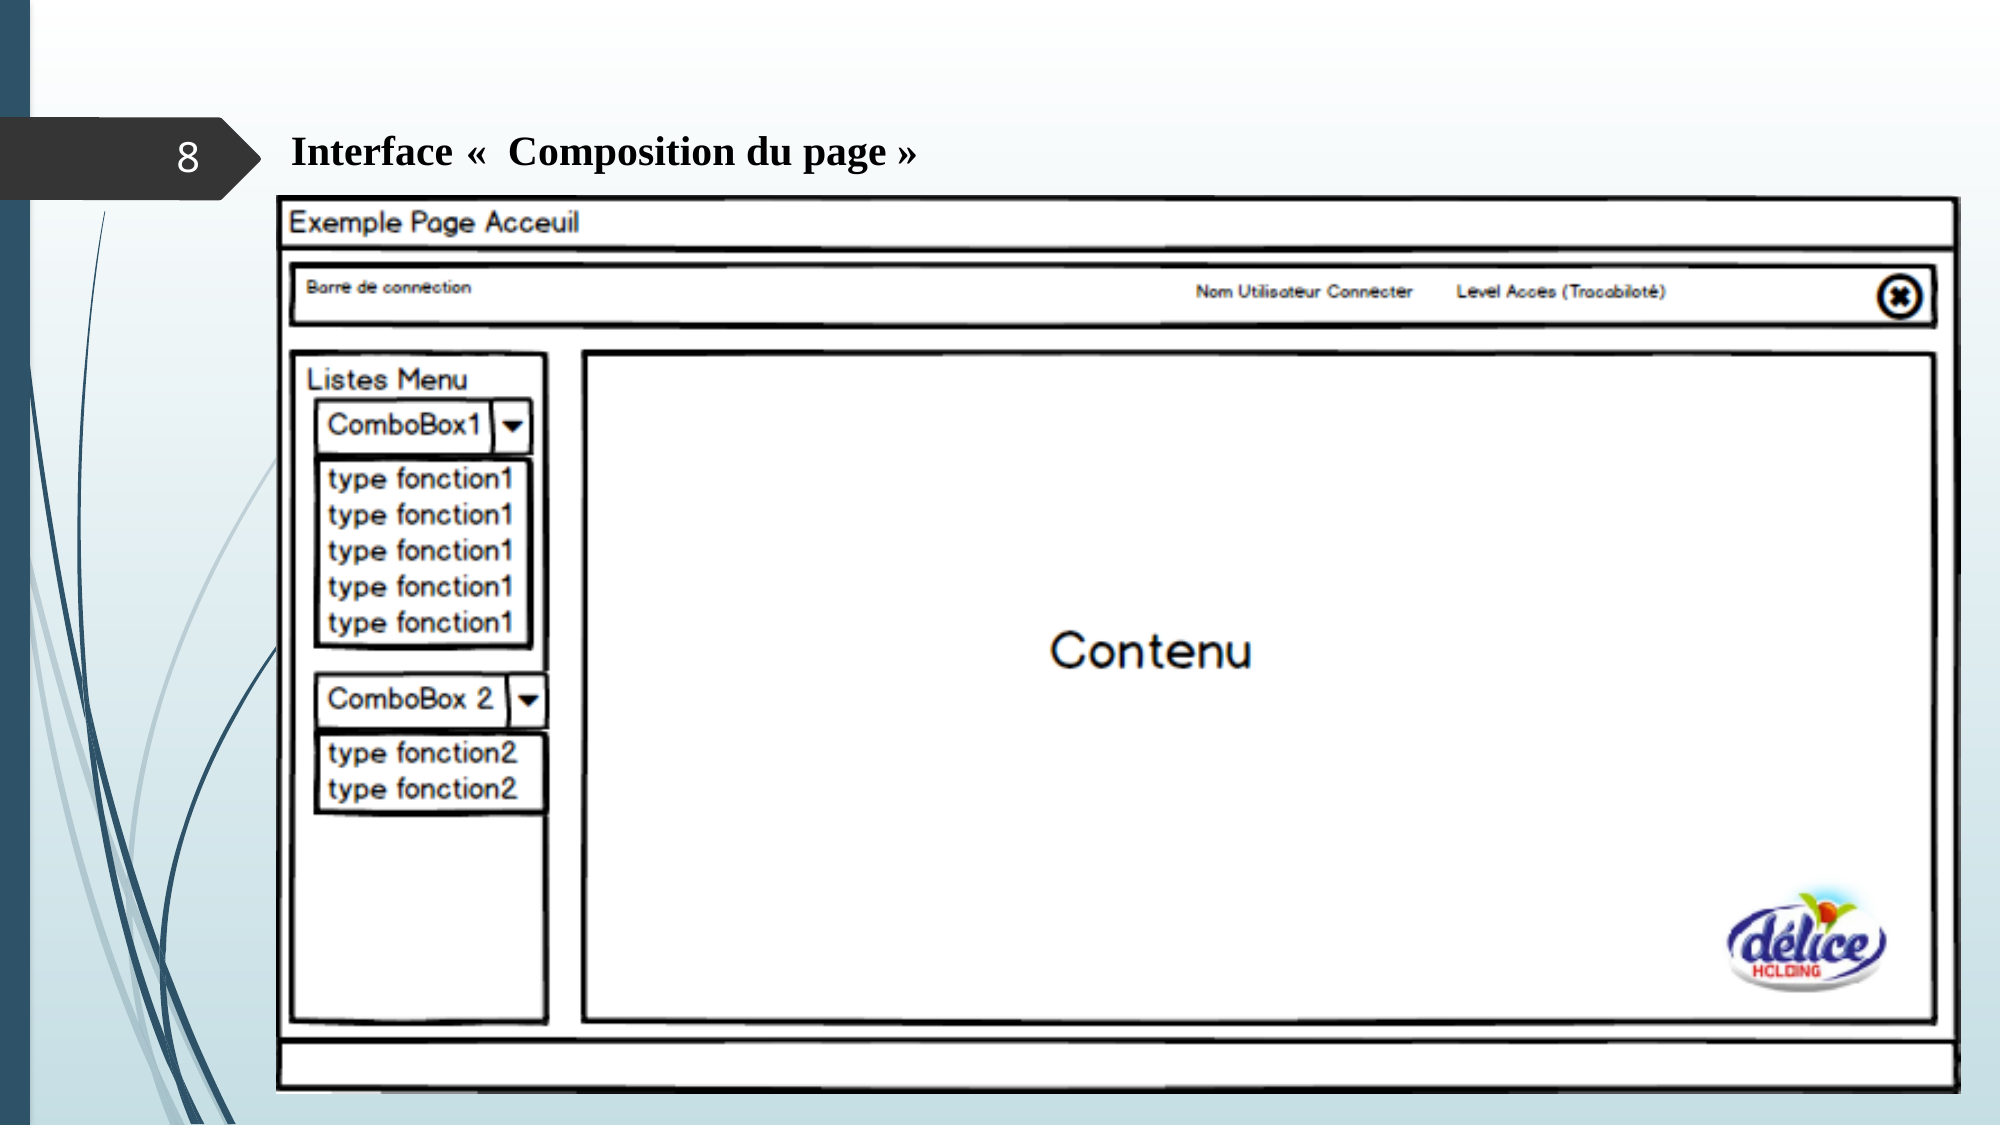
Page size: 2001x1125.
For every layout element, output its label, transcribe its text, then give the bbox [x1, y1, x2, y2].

slide_number 8 [87, 129, 216, 190]
picture [275, 194, 1962, 1094]
text_box Interface « Composition du page » [276, 108, 1552, 183]
